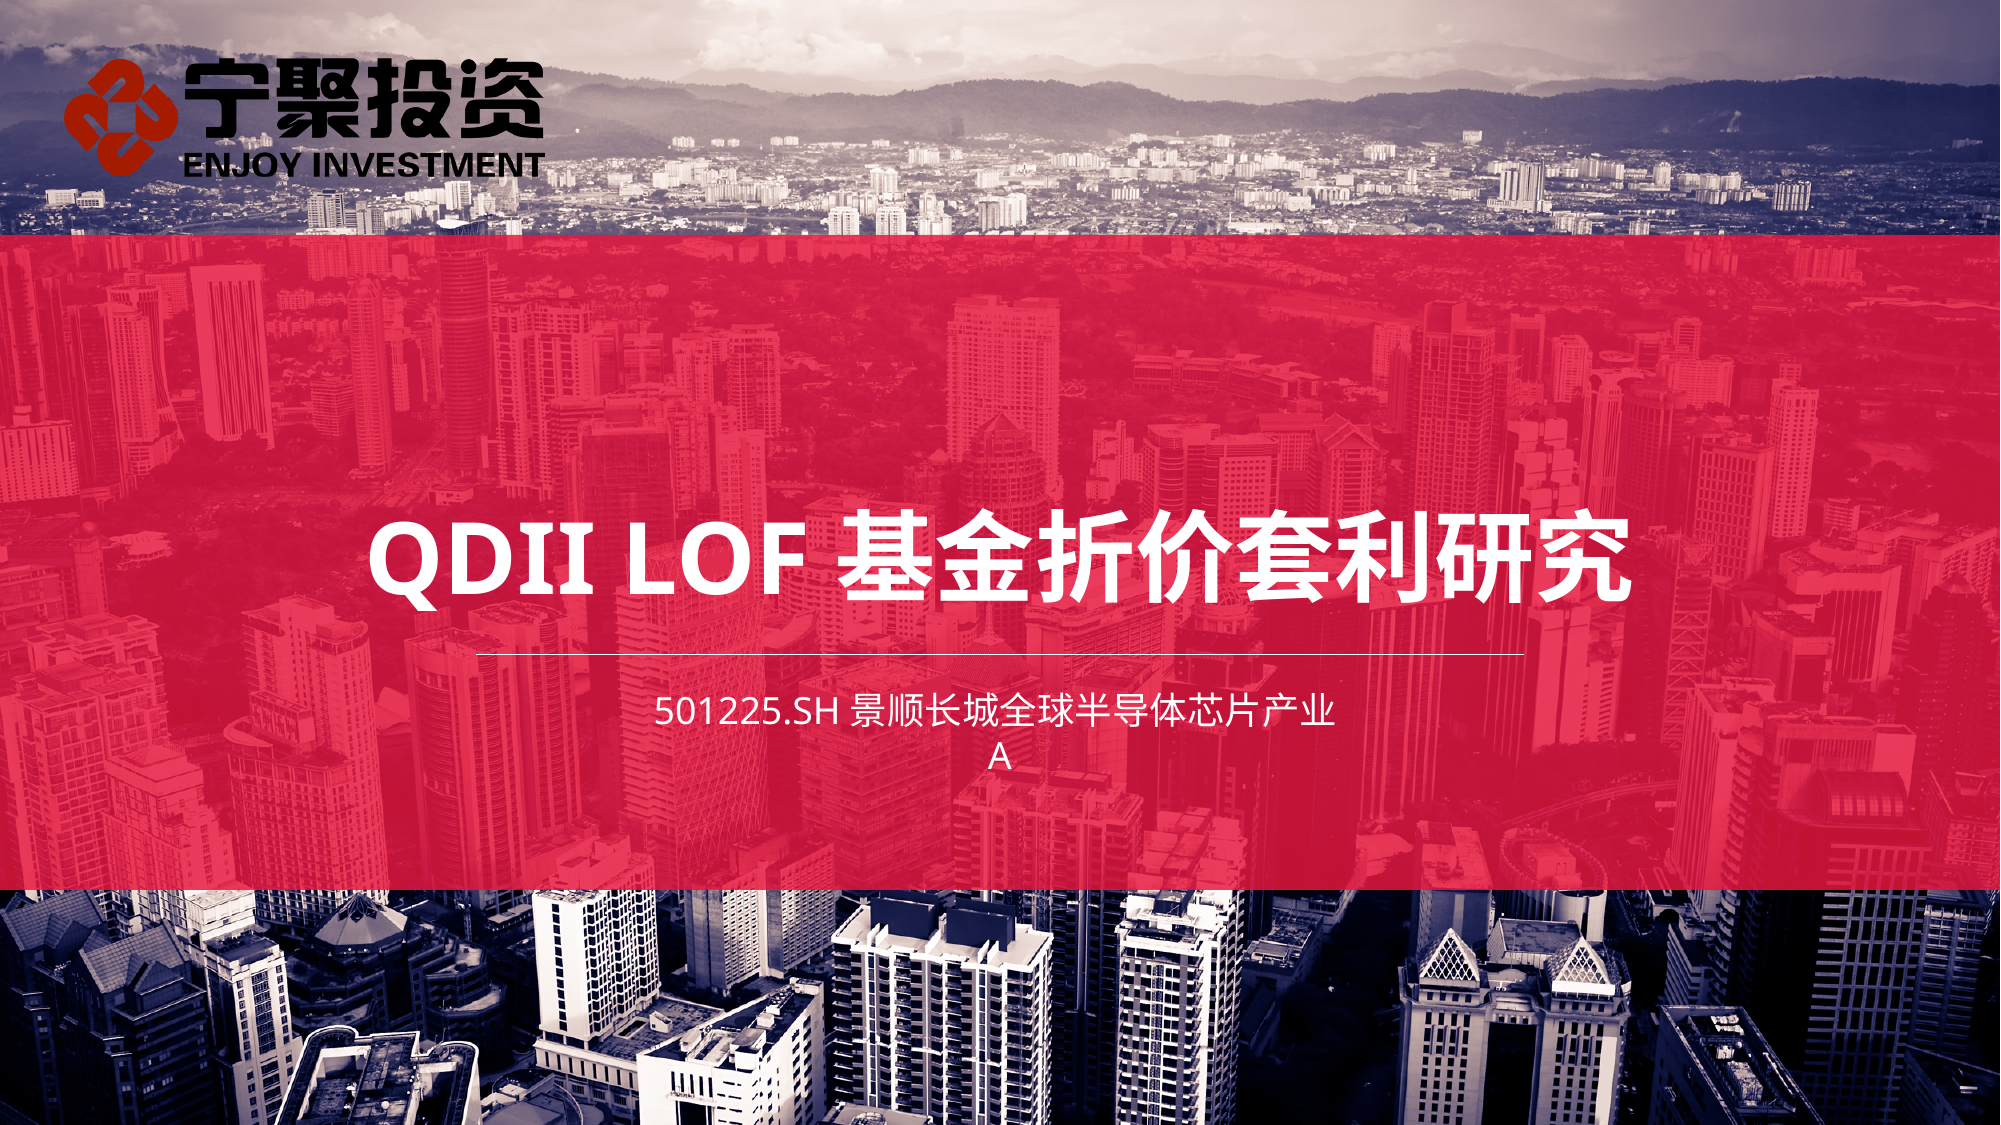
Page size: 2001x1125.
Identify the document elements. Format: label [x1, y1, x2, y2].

text_box [207, 487, 1793, 741]
picture [0, 0, 2000, 1125]
